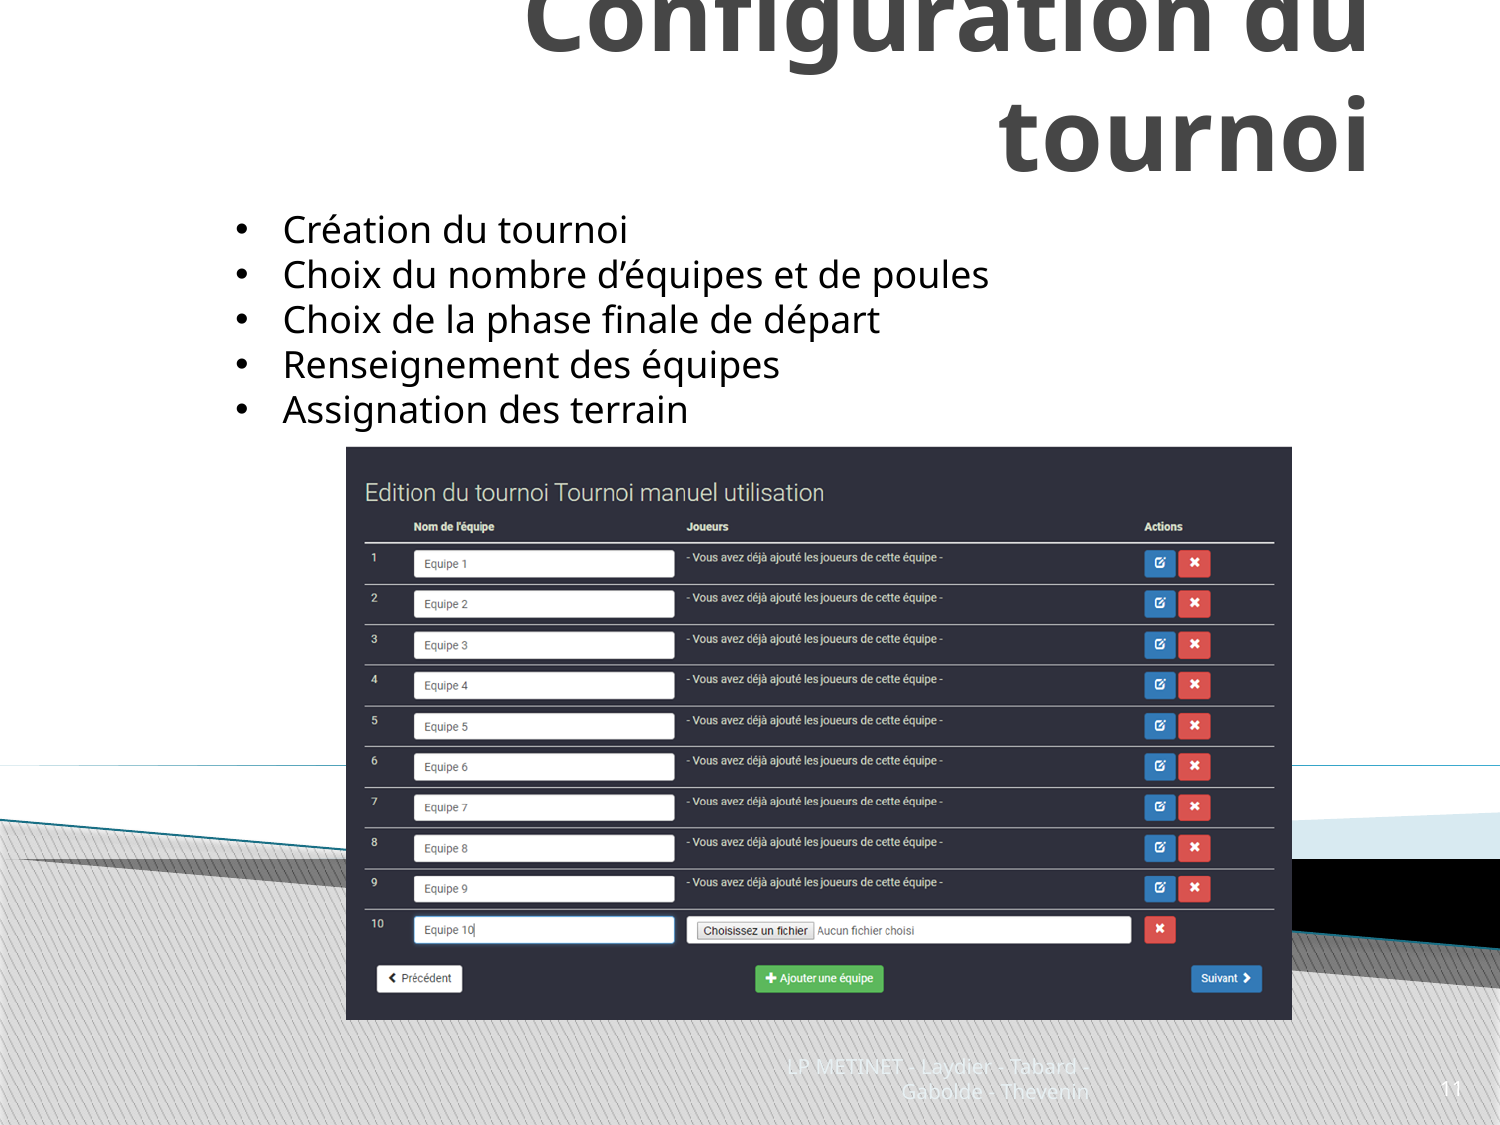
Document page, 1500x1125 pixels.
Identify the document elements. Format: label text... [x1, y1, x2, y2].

footer LP METINET - Laydier - Tabard - Gabolde - Thevenin [718, 1051, 1105, 1112]
text_box Création du tournoi Choix du nombre d’équipes et de poules Choix de la phase finale de départ Renseignement des équipes Assignation des terrain [220, 198, 1338, 529]
picture [5, 446, 1500, 1020]
slide_number 11 [1418, 1051, 1479, 1112]
title Configuration du tournoi [112, 56, 1388, 199]
